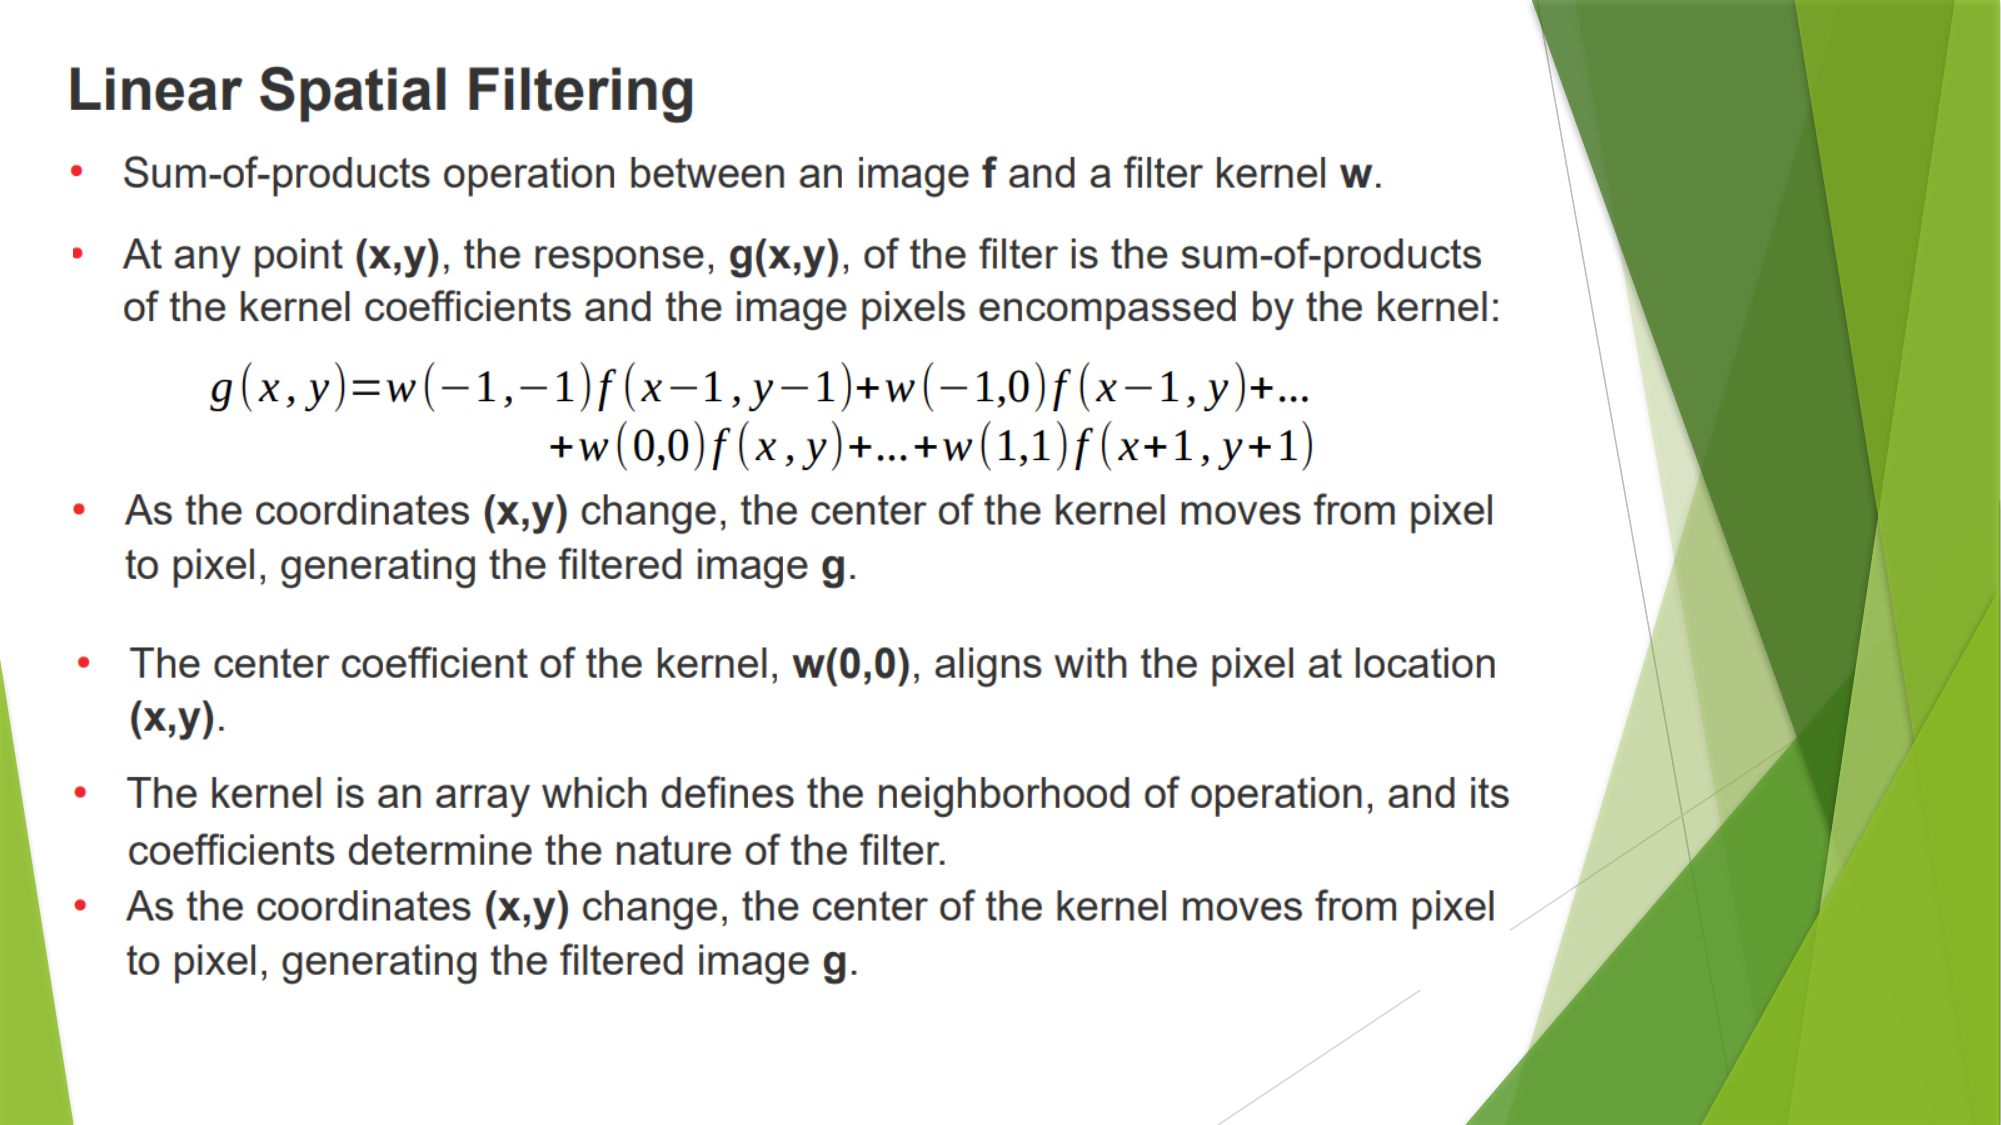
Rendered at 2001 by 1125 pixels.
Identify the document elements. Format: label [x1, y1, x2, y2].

picture [59, 46, 1400, 198]
picture [65, 772, 1526, 871]
picture [69, 878, 1510, 990]
picture [65, 226, 1507, 594]
picture [72, 640, 1507, 752]
